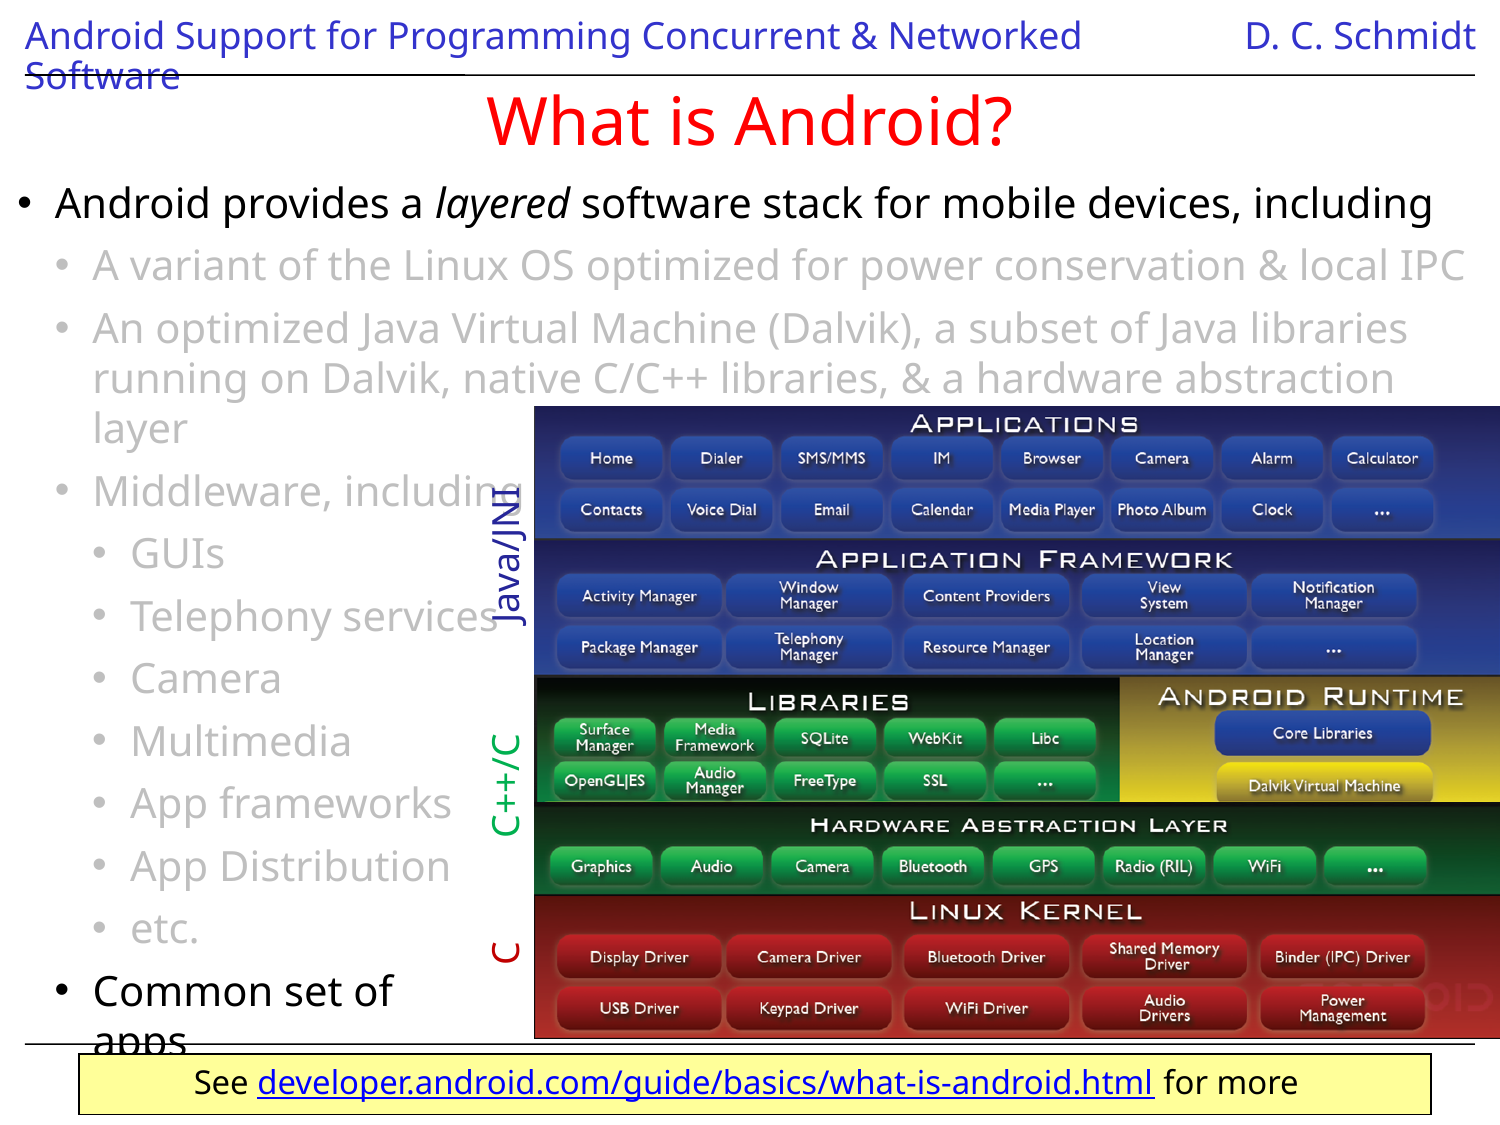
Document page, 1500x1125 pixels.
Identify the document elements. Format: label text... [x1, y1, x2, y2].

text_box Java/JNI [479, 458, 529, 639]
text_box C [479, 880, 529, 1026]
text_box [2, 1048, 1500, 1125]
title What is Android? [24, 87, 1476, 151]
picture [534, 406, 1500, 1039]
text_box C++/C [479, 675, 529, 880]
list See developer.android.com/guide/basics/what-is-android.html for more [78, 1053, 1432, 1115]
list Android provides a layered software stack for mobile devices, including A variant of the Linux OS optimized for power conservation & local IPC An optimized Java Virtual Machine (Dalvik), a subset of Java libraries running on Dalvik, native C/C++ libraries, & a hardware abstraction layer Middleware, including GUIs Telephony services Camera Multimedia App frameworks App Distribution etc. Common set of apps [1, 168, 1492, 983]
